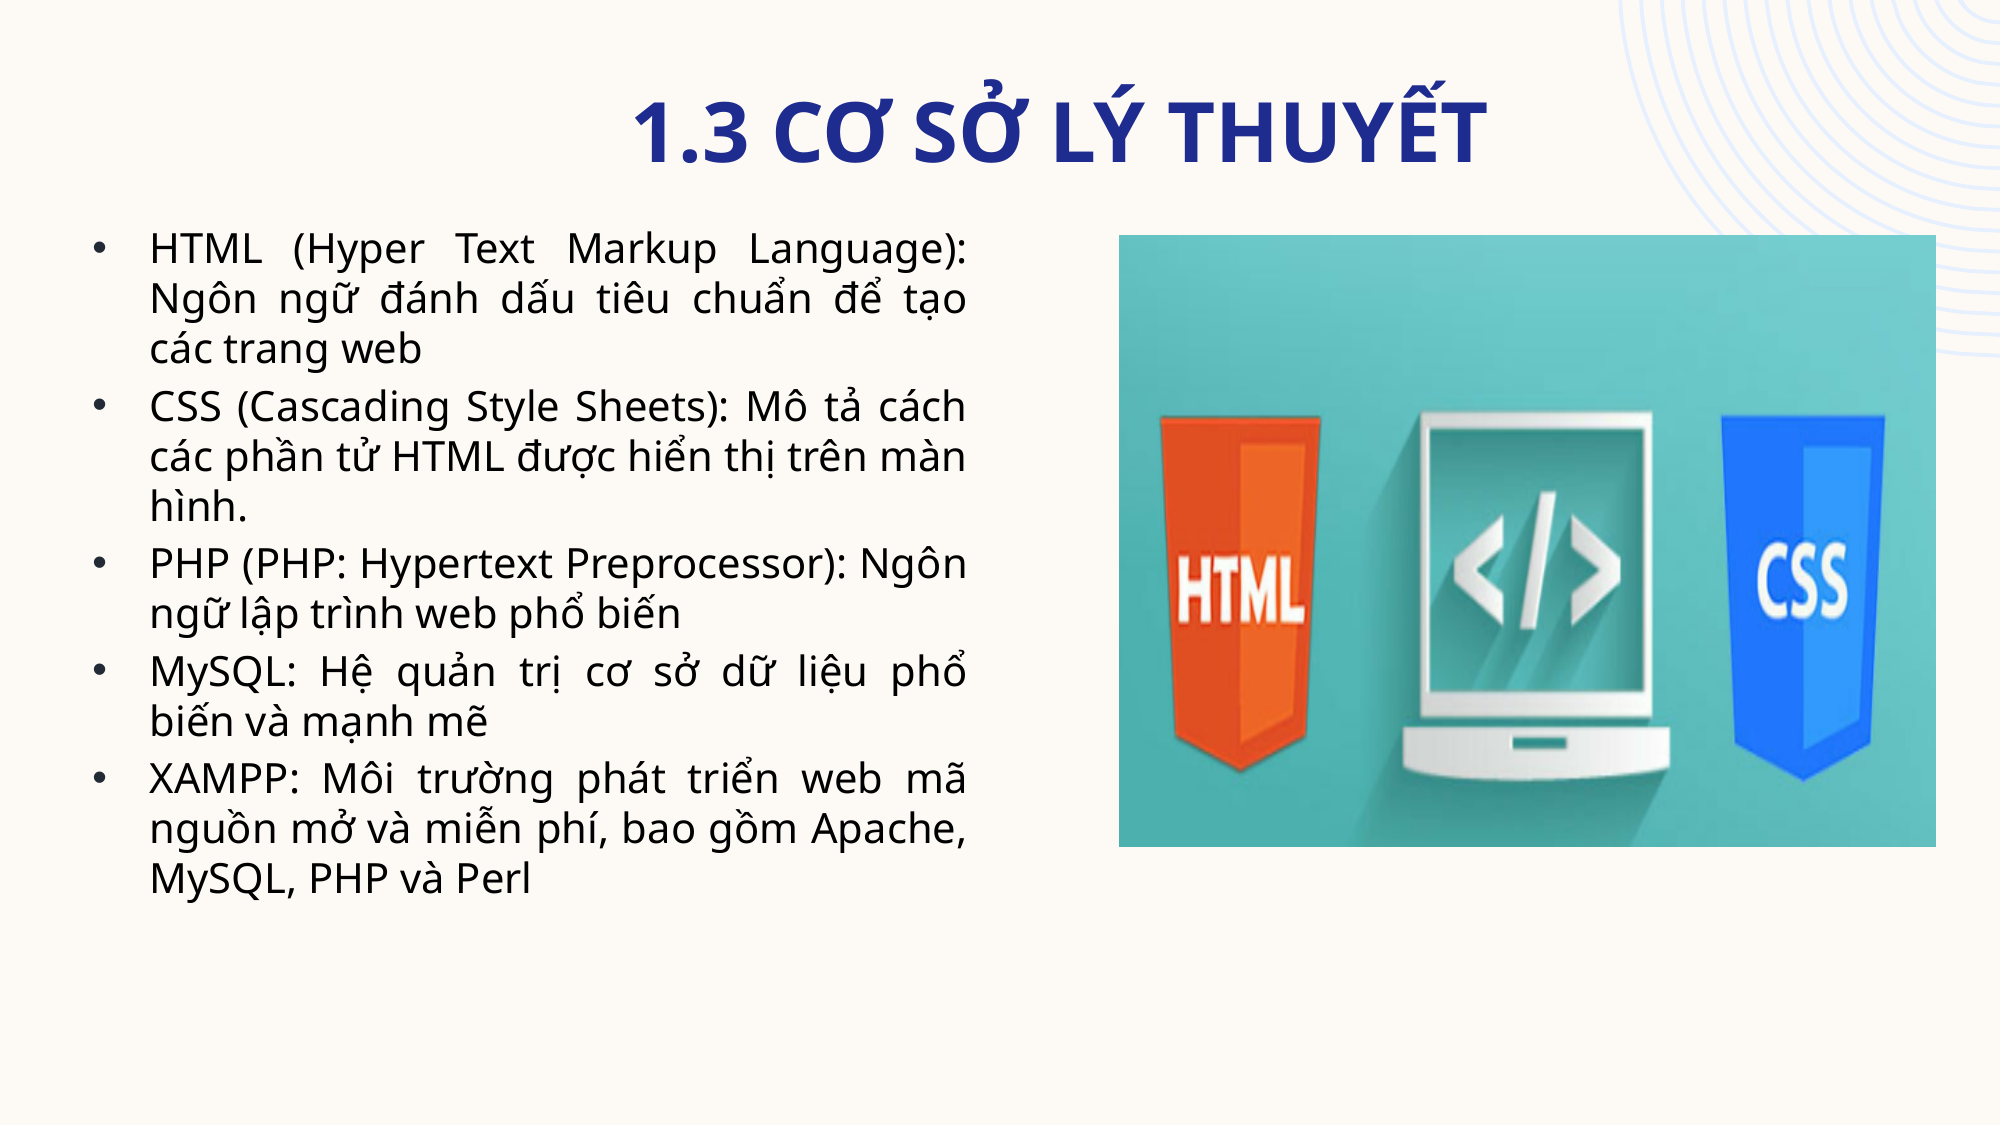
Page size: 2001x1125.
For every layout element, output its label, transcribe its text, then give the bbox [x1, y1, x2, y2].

picture [1119, 235, 1936, 847]
list HTML (Hyper Text Markup Language): Ngôn ngữ đánh dấu tiêu chuẩn để tạo các trang web CSS (Cascading Style Sheets): Mô tả cách các phần tử HTML được hiển thị trên màn hình. PHP (PHP: Hypertext Preprocessor): Ngôn ngữ lập trình web phổ biến MySQL: Hệ quản trị cơ sở dữ liệu phổ biến và mạnh mẽ XAMPP: Môi trường phát triển web mã nguồn mở và miễn phí, bao gồm Apache, MySQL, PHP và Perl [77, 214, 983, 1028]
title 1.3 cơ sở lý thuyết [265, 72, 1855, 199]
